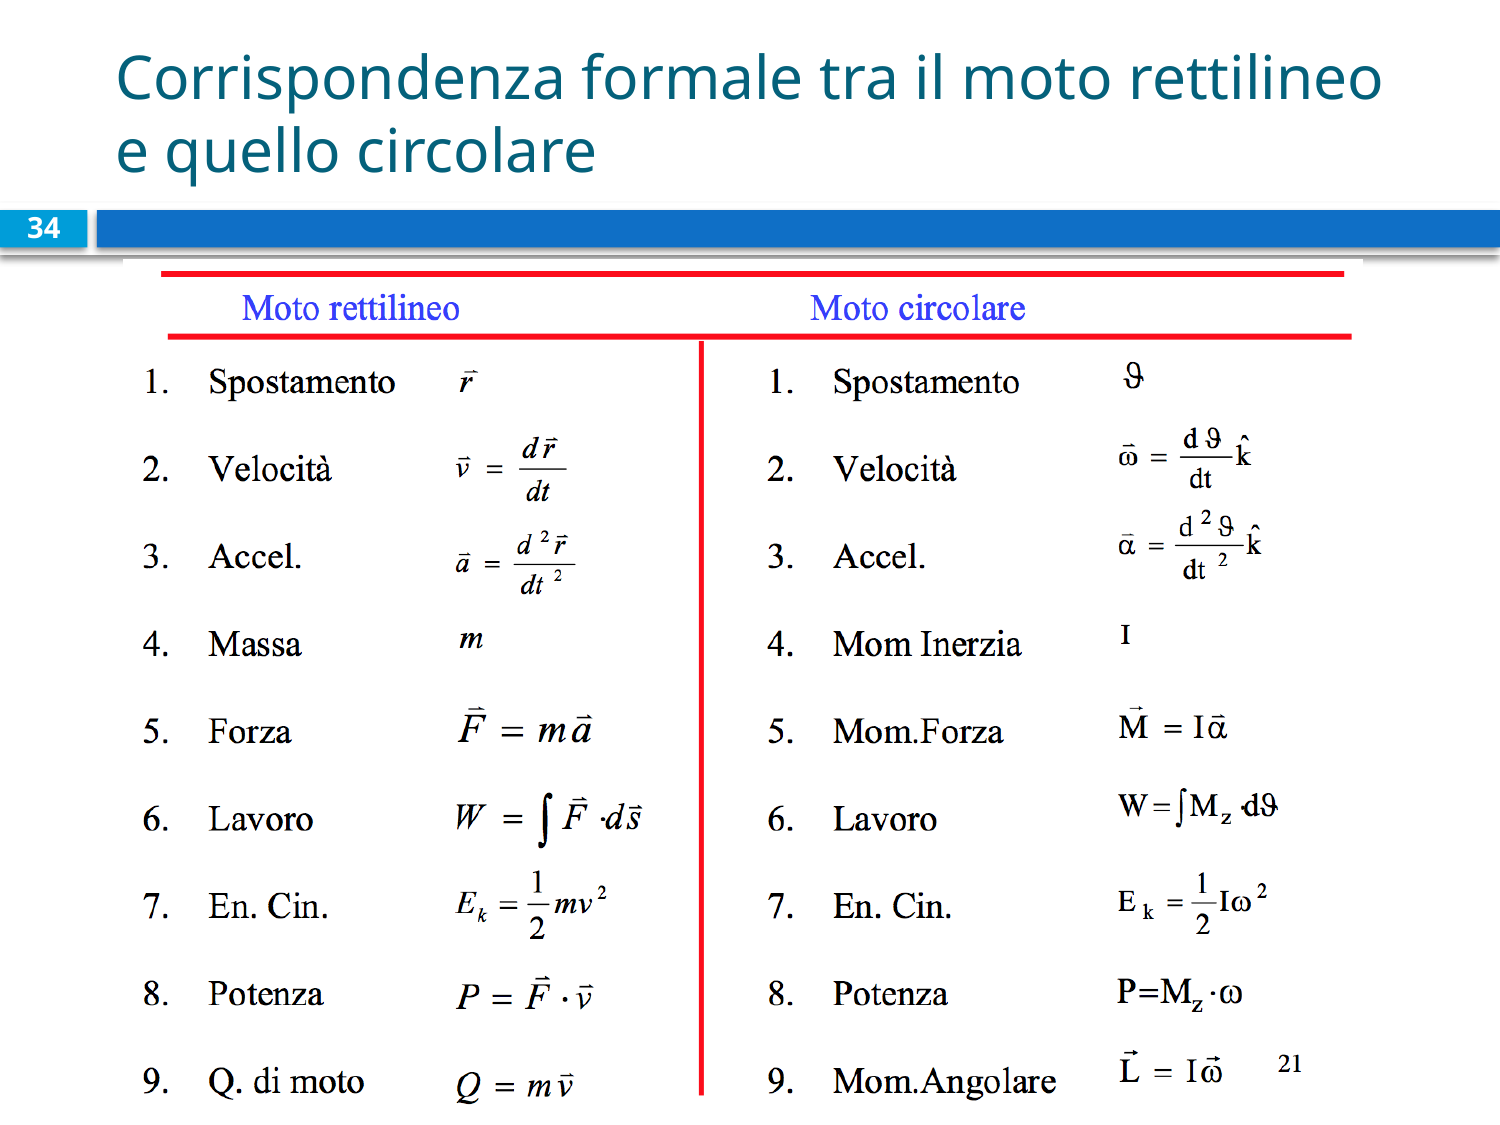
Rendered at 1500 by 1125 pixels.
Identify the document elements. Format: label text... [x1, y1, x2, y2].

picture [123, 259, 1364, 1117]
title Corrispondenza formale tra il moto rettilineo e quello circolare [100, 30, 1438, 194]
slide_number 34 [0, 208, 88, 249]
